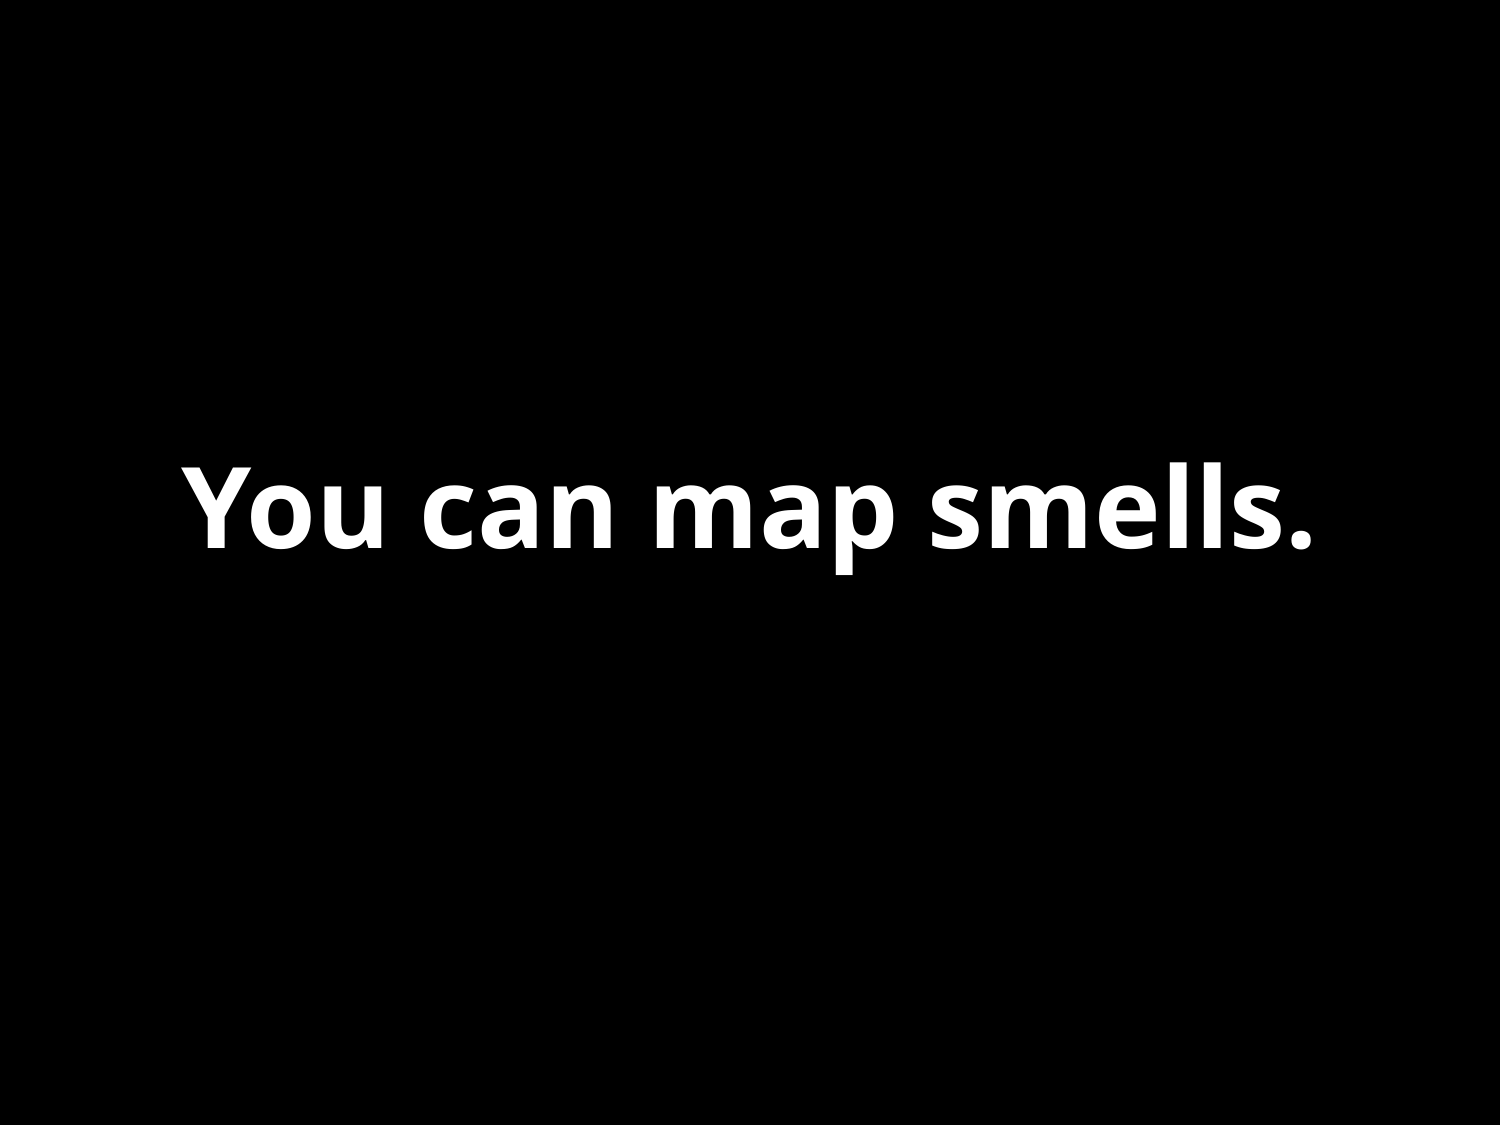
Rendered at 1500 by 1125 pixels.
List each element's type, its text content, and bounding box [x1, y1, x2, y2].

title You can map smells. [103, 402, 1397, 621]
